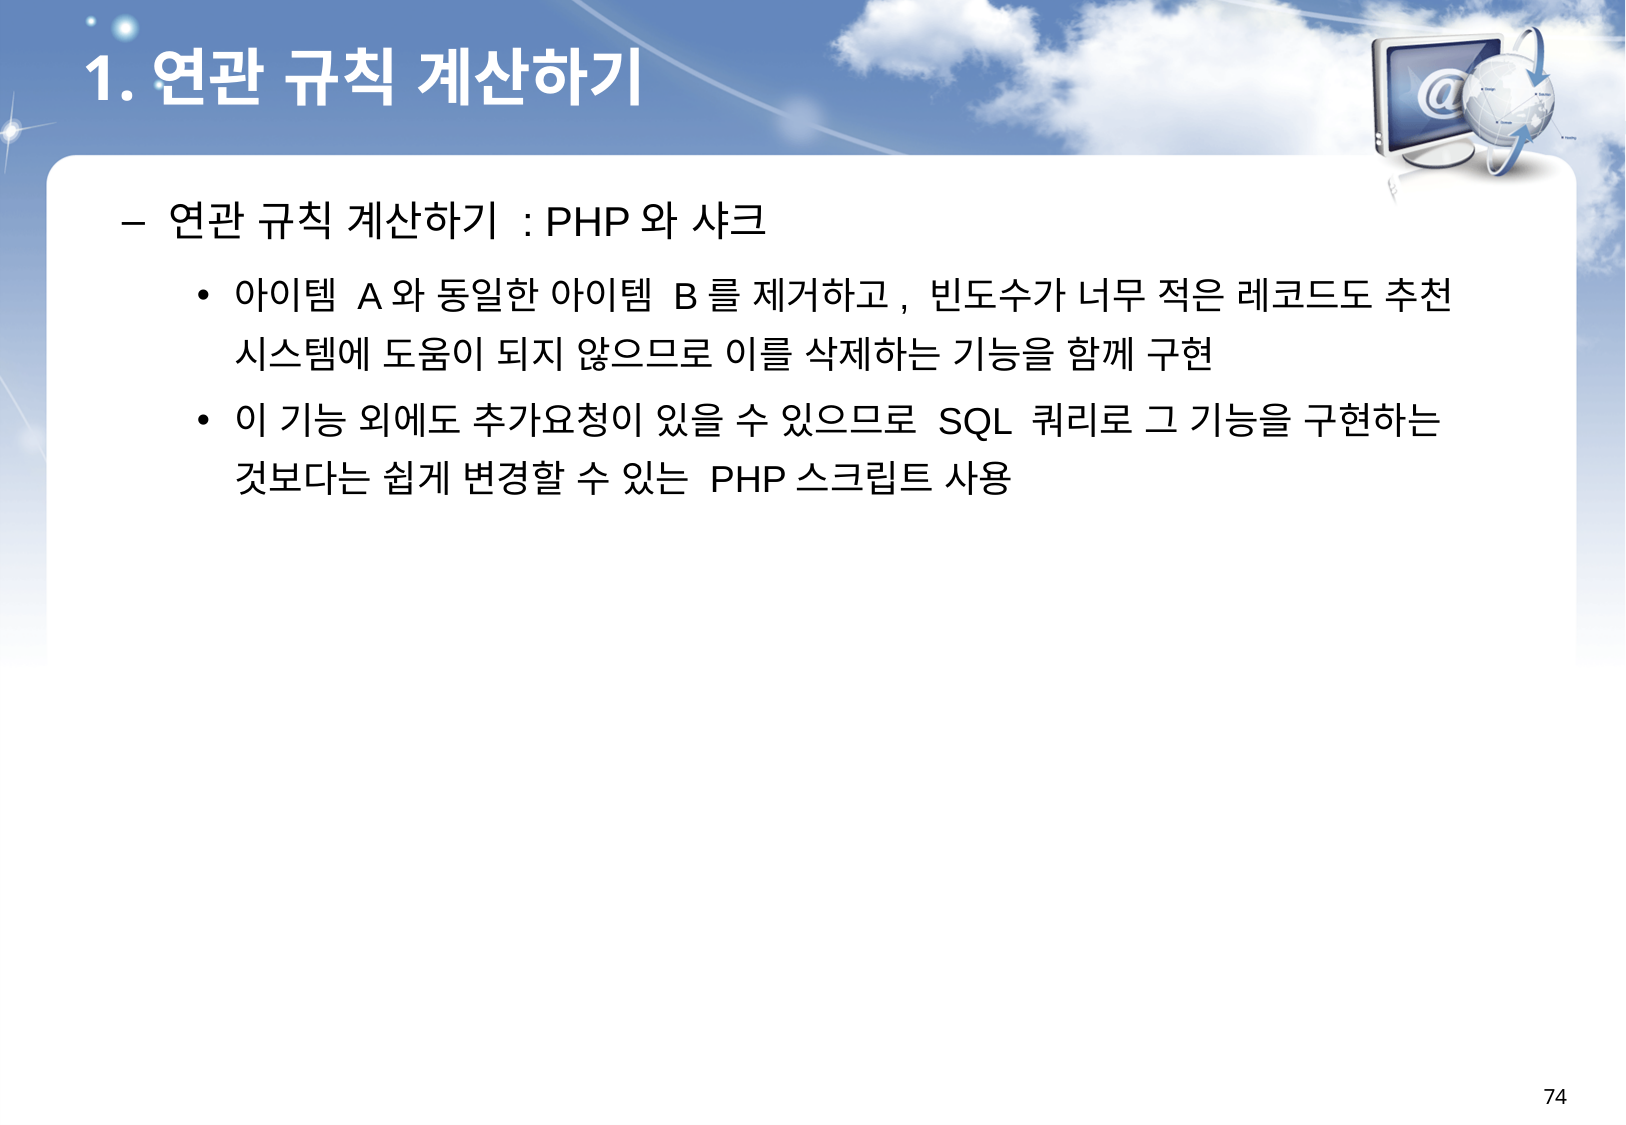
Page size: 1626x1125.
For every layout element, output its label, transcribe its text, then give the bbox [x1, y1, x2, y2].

picture [0, 0, 1626, 1125]
text_box 1.연관 규칙 계산하기 [68, 31, 1498, 102]
list 연관 규칙 계산하기 : PHP와 샤크 아이템 A와 동일한 아이템 B를 제거하고, 빈도수가 너무 적은 레코드도 추천 시스템에 도움이 되지 않으므로 이를 삭제하는 기능을 함께 구현 이 기능 외에도 추가요청이 있을 수 있으므로 SQL 쿼리로 그 기능을 구현하는 것보다는 쉽게 변경할 수 있는 PHP스크립트 사용 [31, 172, 1581, 1083]
